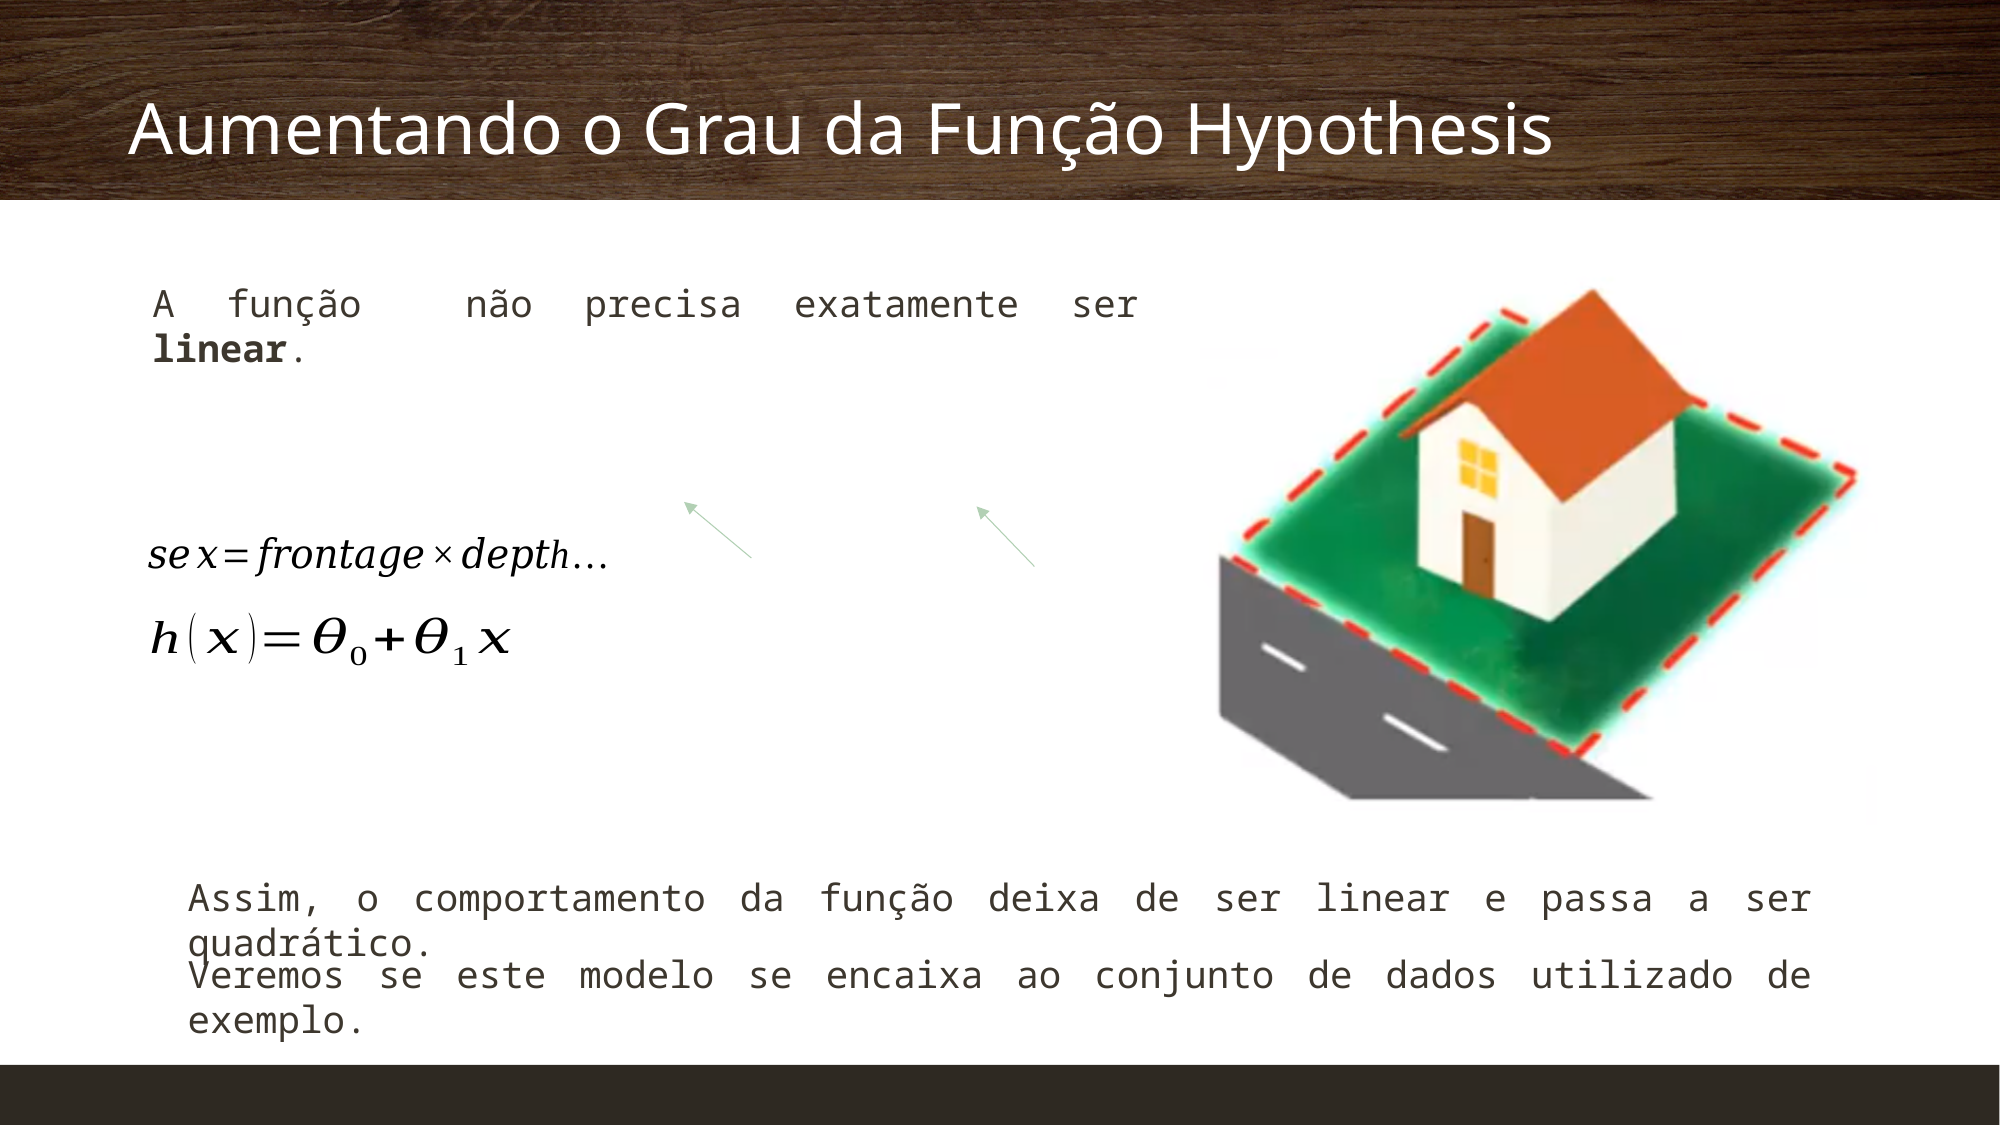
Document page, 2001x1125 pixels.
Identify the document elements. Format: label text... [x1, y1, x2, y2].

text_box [684, 501, 752, 558]
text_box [976, 506, 1035, 567]
picture [1200, 231, 1878, 825]
text_box Veremos se este modelo se encaixa ao conjunto de dados utilizado de exemplo. [172, 943, 1827, 1049]
text_box Assim, o comportamento da função deixa de ser linear e passa a ser quadrático. [172, 866, 1827, 943]
picture [0, 0, 2000, 200]
